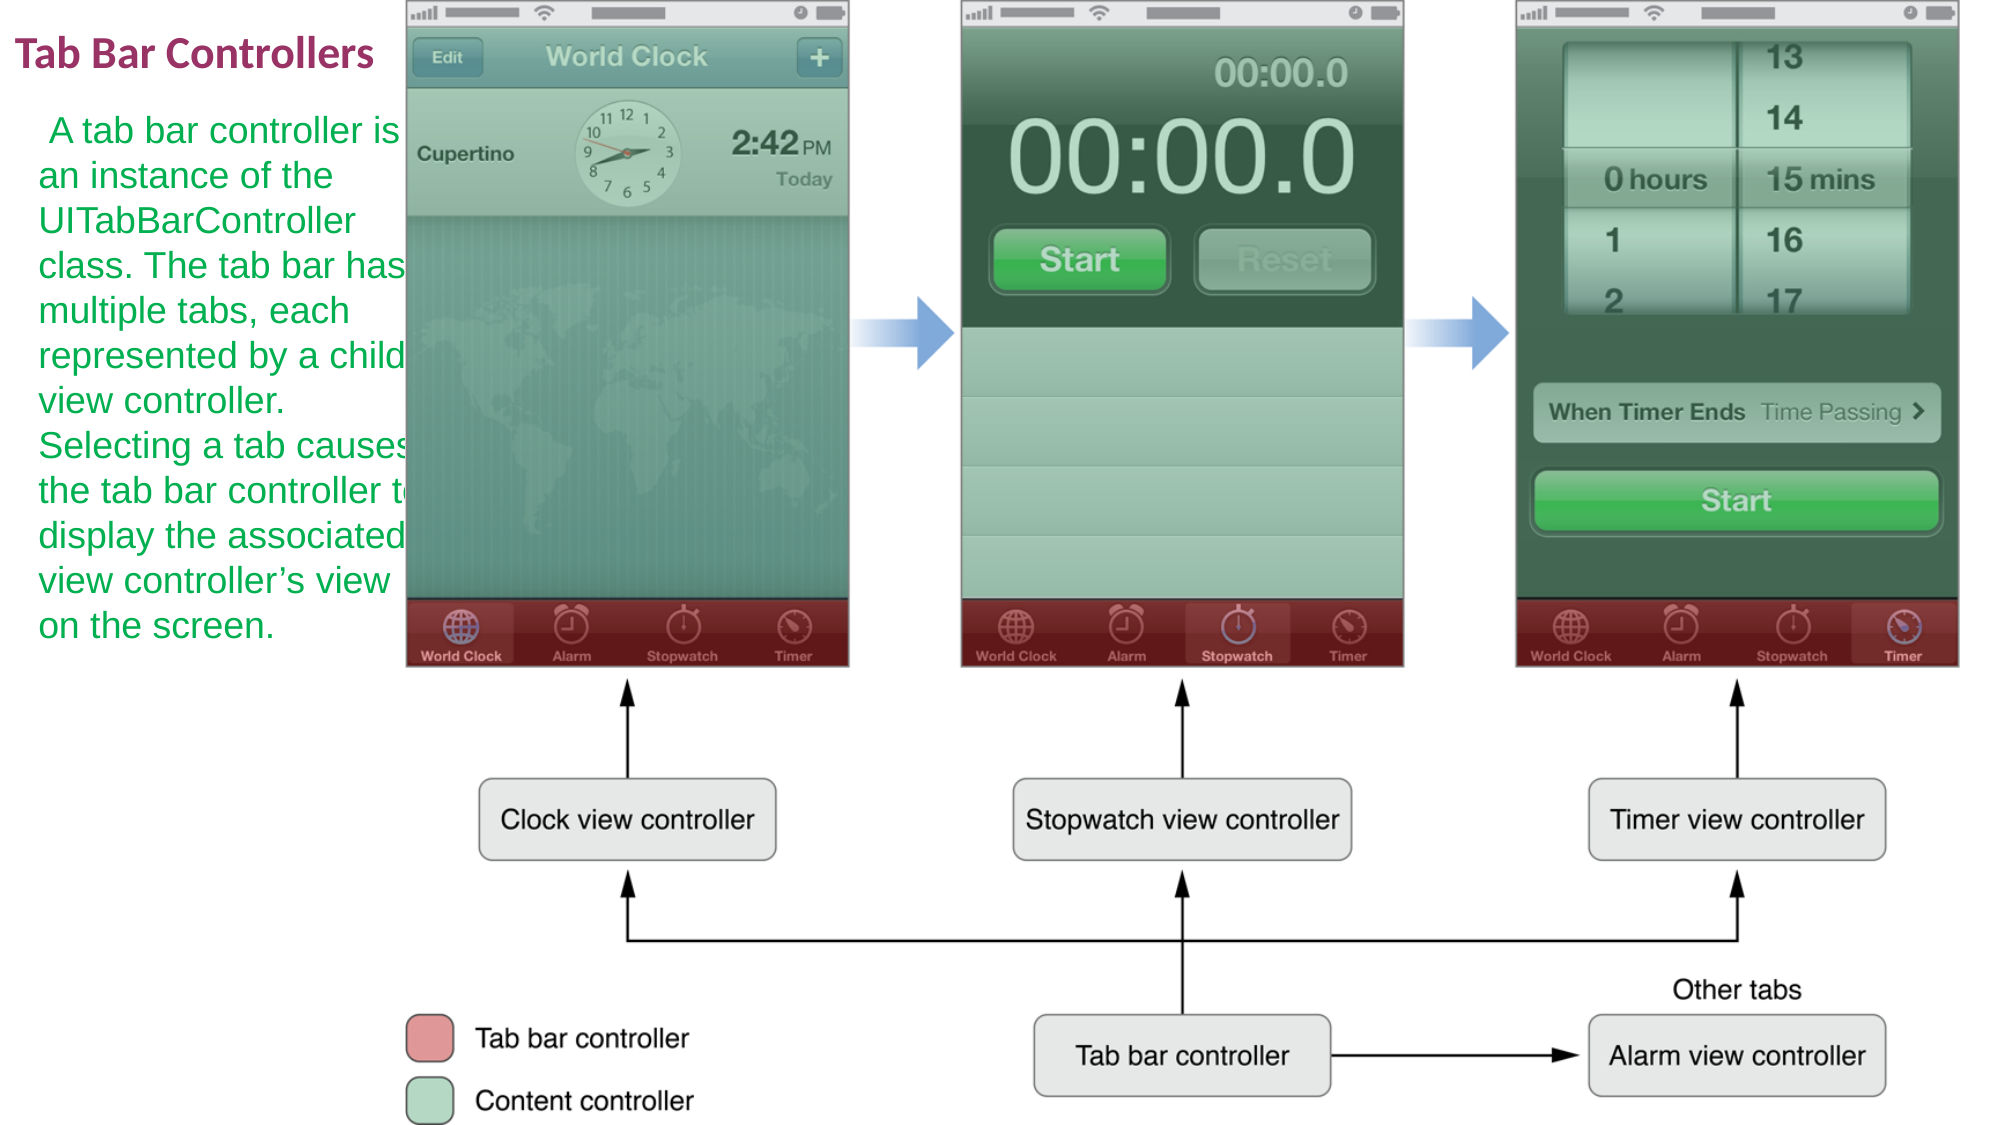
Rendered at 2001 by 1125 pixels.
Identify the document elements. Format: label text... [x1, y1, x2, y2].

text_box A tab bar controller is an instance of the UITabBarController class. The tab bar has multiple tabs, each represented by a child view controller. Selecting a tab causes the tab bar controller to display the associated view controller’s view on the screen. [23, 99, 399, 911]
text_box Tab Bar Controllers [0, 14, 399, 120]
picture [404, 0, 1961, 1125]
